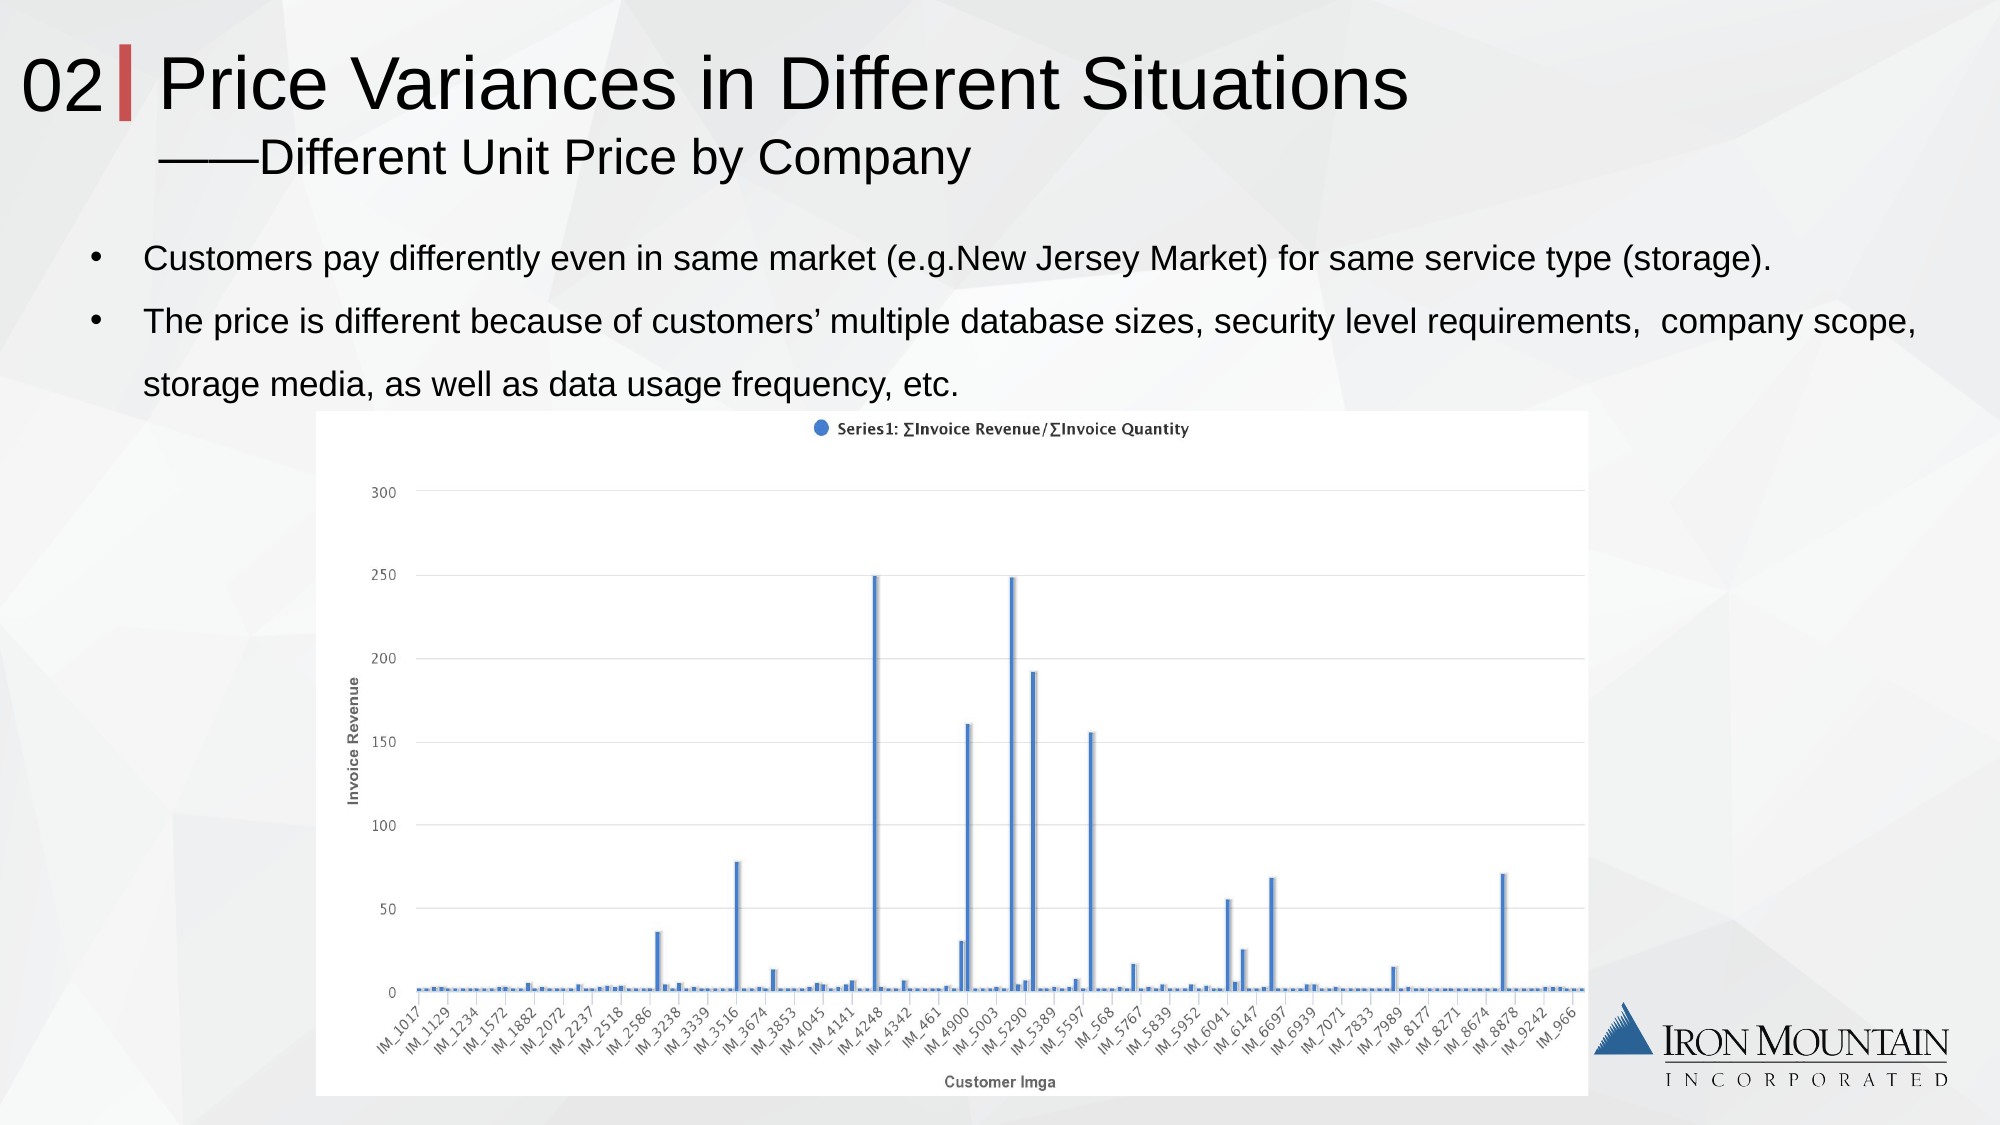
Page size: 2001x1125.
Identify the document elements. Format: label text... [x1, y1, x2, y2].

text_box [119, 115, 132, 122]
text_box Price Variances in Different Situations ——Different Unit Price by Company [143, 27, 1785, 113]
text_box 02 [6, 29, 153, 115]
picture [0, 0, 2000, 1125]
list Customers pay differently even in same market (e.g.New Jersey Market) for same service type (storage). The price is different because of customers’ multiple database sizes, security level requirements, company scope, storage media, as well as data usage frequency, etc. [57, 206, 1966, 412]
